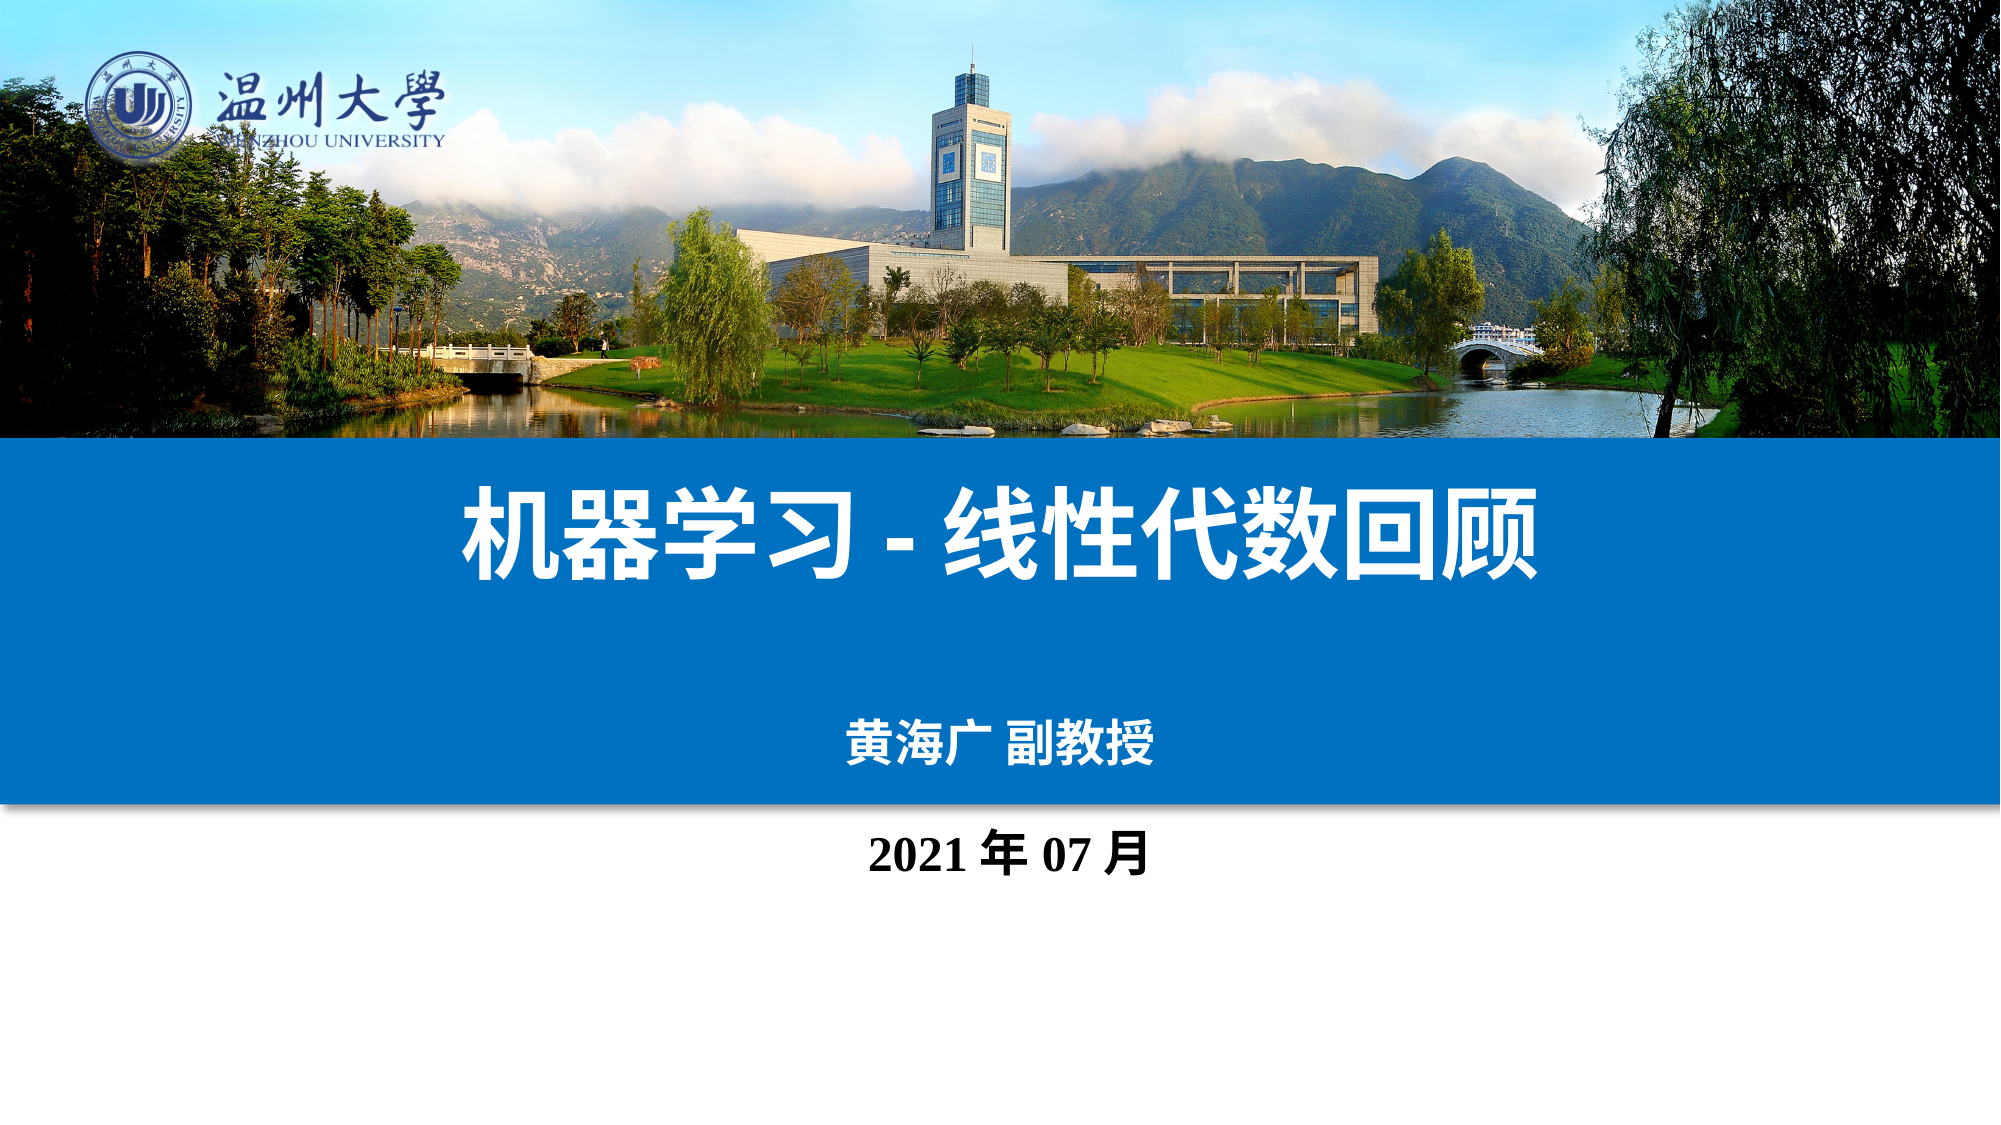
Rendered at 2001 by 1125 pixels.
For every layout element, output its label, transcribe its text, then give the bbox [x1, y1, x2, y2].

picture [0, 0, 2000, 493]
text_box 2021年07月 [853, 817, 1257, 889]
title 机器学习-线性代数回顾 黄海广 副教授 [0, 504, 2000, 805]
